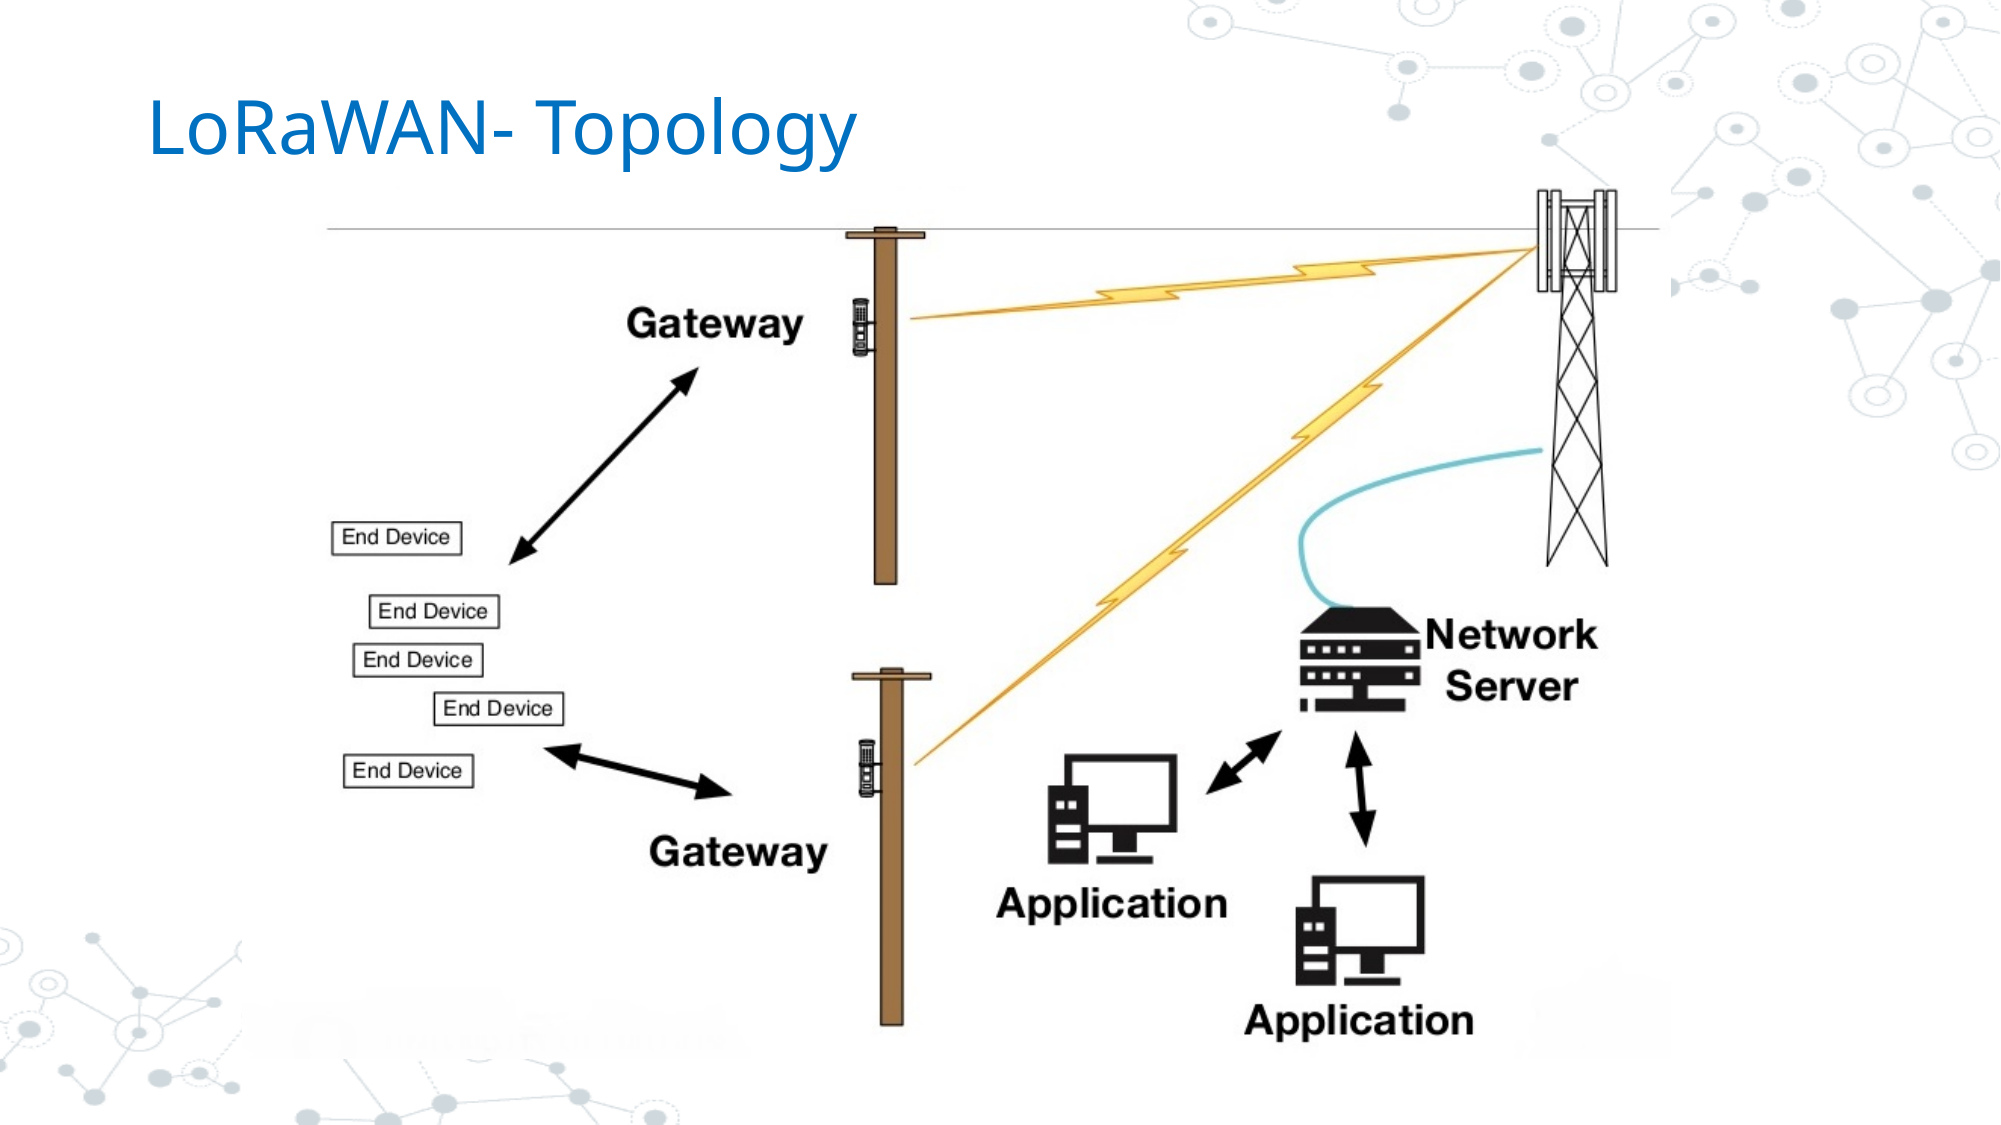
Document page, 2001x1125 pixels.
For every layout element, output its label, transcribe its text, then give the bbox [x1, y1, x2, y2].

picture [0, 0, 2001, 1125]
title LoRaWAN- Topology [131, 61, 1902, 187]
